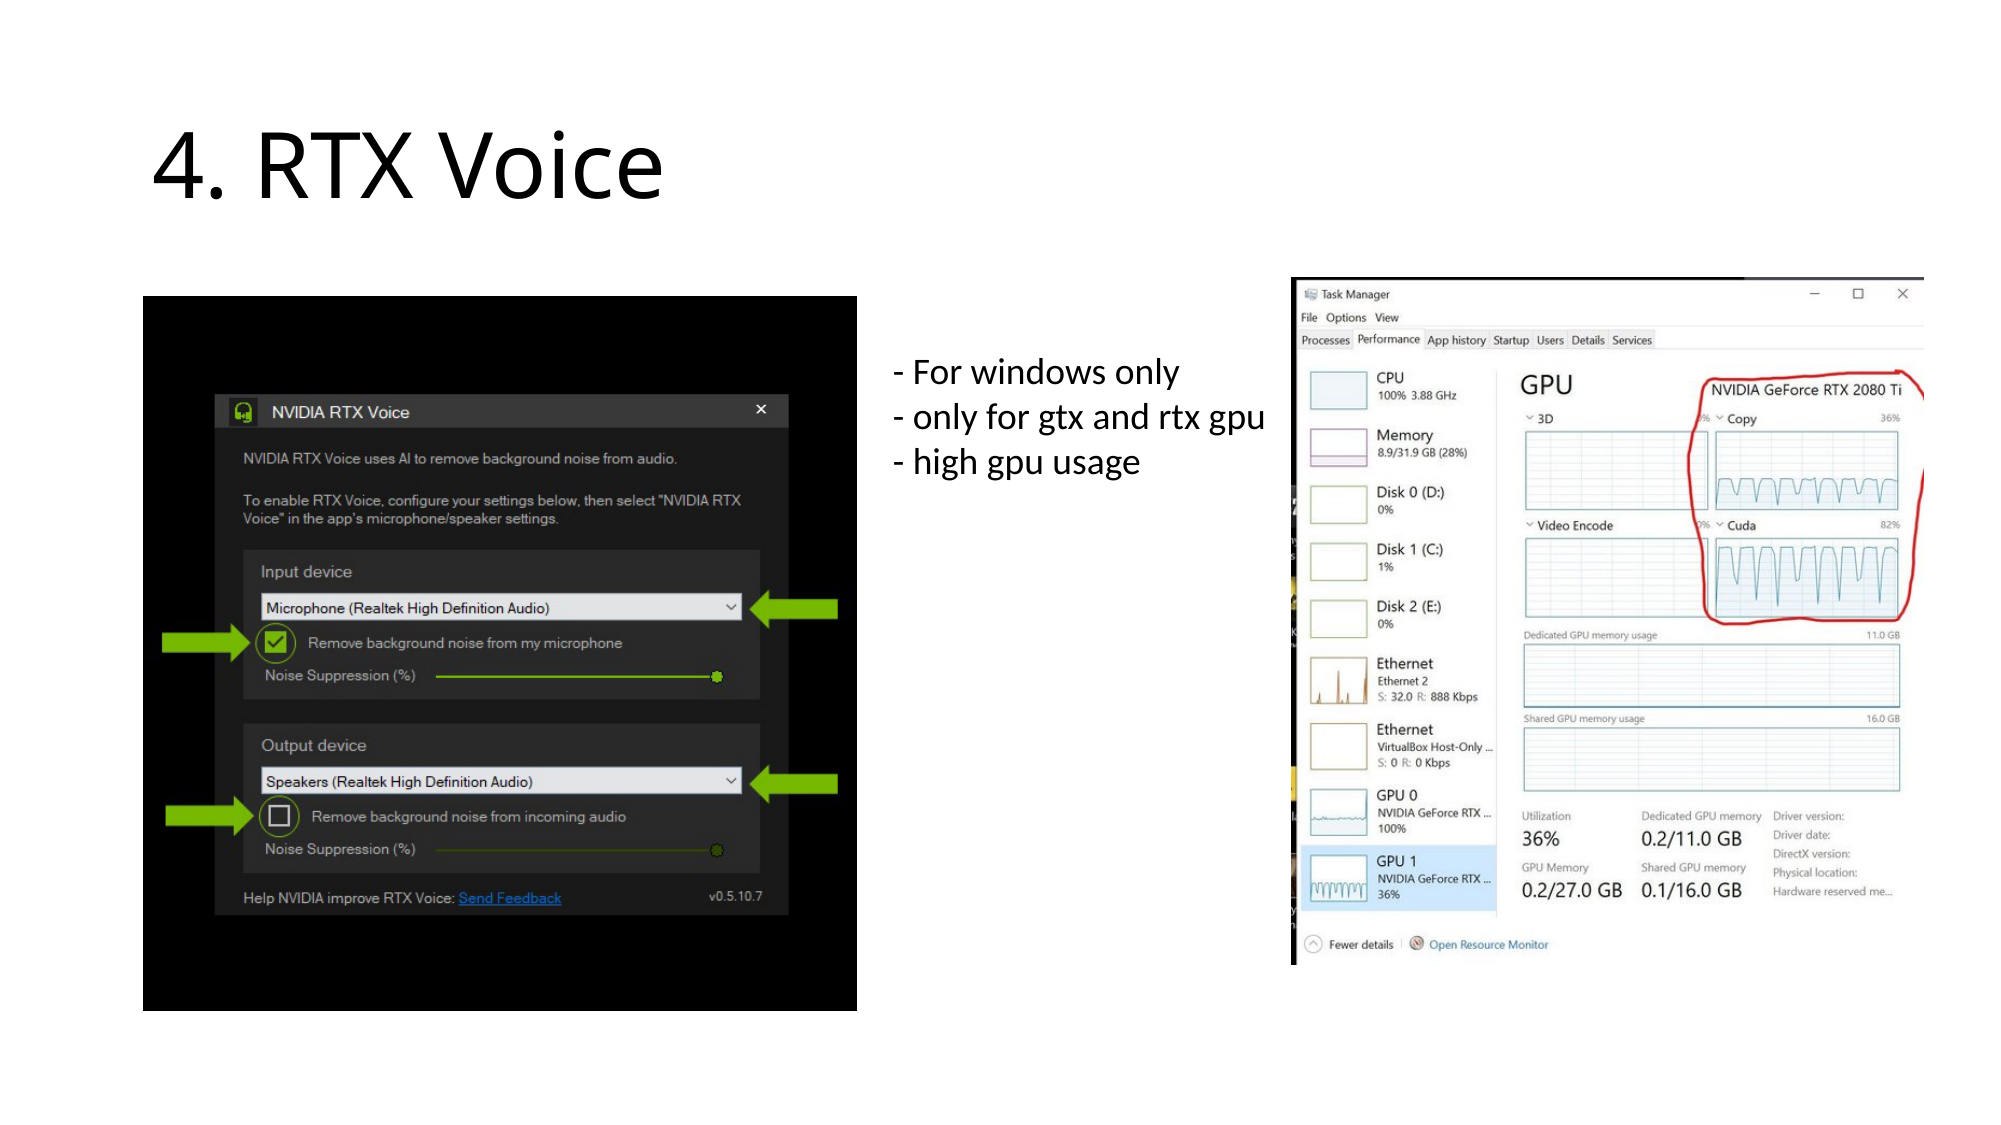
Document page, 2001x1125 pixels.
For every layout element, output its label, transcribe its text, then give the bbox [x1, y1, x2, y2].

text_box - For windows only - only for gtx and rtx gpu - high gpu usage [877, 339, 1291, 490]
picture [1291, 277, 1924, 965]
title 4. RTX Voice [137, 59, 1863, 278]
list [143, 296, 857, 1011]
